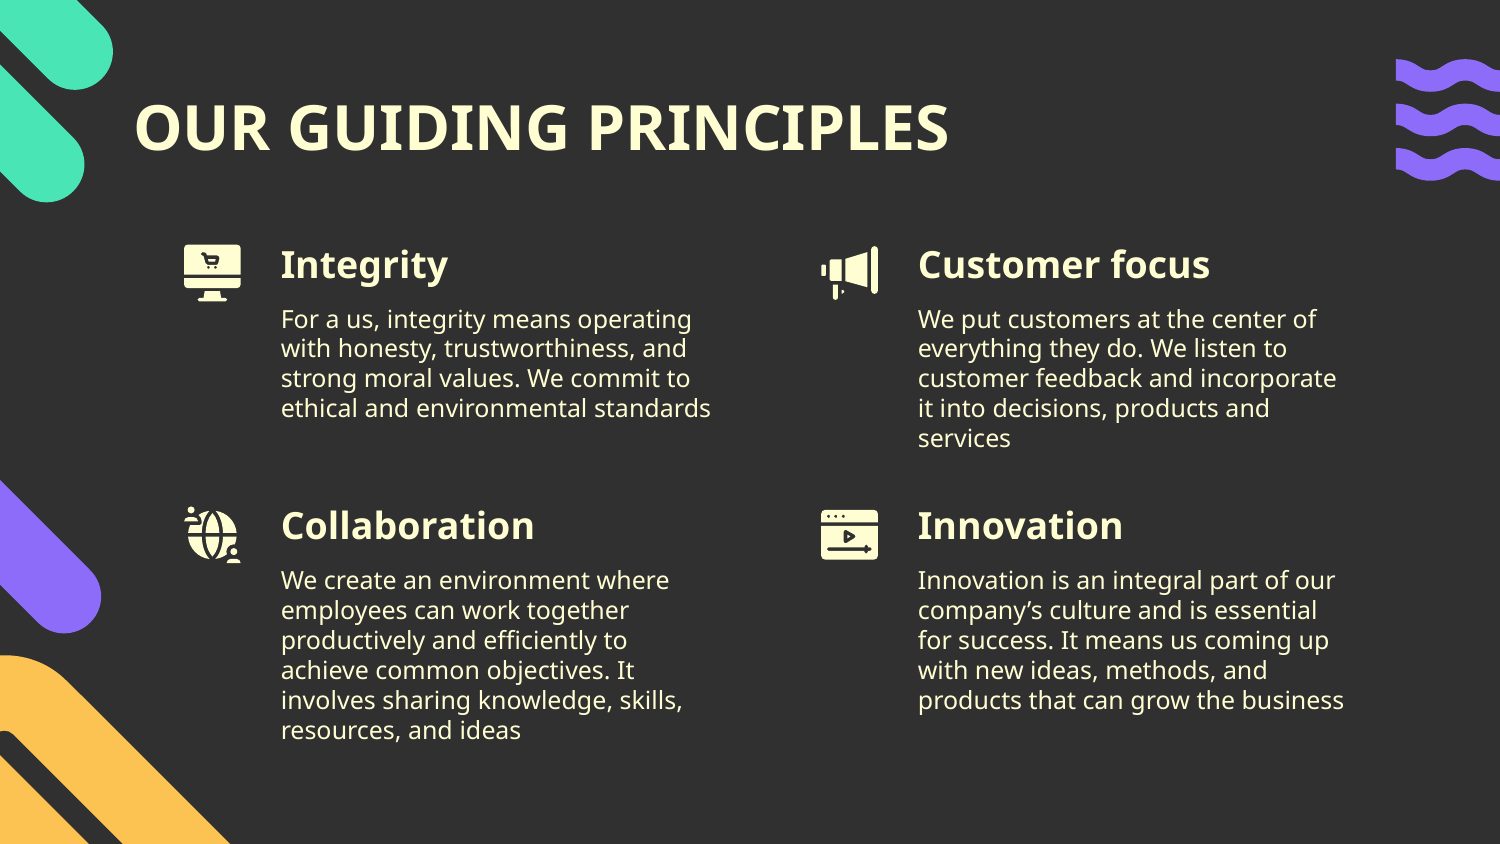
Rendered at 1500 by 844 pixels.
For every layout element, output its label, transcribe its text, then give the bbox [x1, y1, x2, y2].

subtitle Innovation [903, 476, 1366, 563]
subtitle We create an environment where employees can work together productively and efficiently to achieve common objectives. It involves sharing knowledge, skills, resources, and ideas [265, 563, 729, 719]
subtitle Innovation is an integral part of our company’s culture and is essential for success. It means us coming up with new ideas, methods, and products that can grow the business [903, 563, 1366, 719]
subtitle We put customers at the center of everything they do. We listen to customer feedback and incorporate it into decisions, products and services [903, 301, 1366, 457]
subtitle Integrity [265, 214, 729, 301]
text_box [820, 245, 879, 301]
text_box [183, 244, 241, 302]
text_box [820, 509, 879, 560]
subtitle Customer focus [903, 214, 1366, 301]
subtitle Collaboration [265, 476, 729, 563]
subtitle For a us, integrity means operating with honesty, trustworthiness, and strong moral values. We commit to ethical and environmental standards [265, 301, 729, 457]
title OUR GUIDING PRINCIPLES [118, 72, 1382, 167]
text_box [183, 506, 241, 564]
